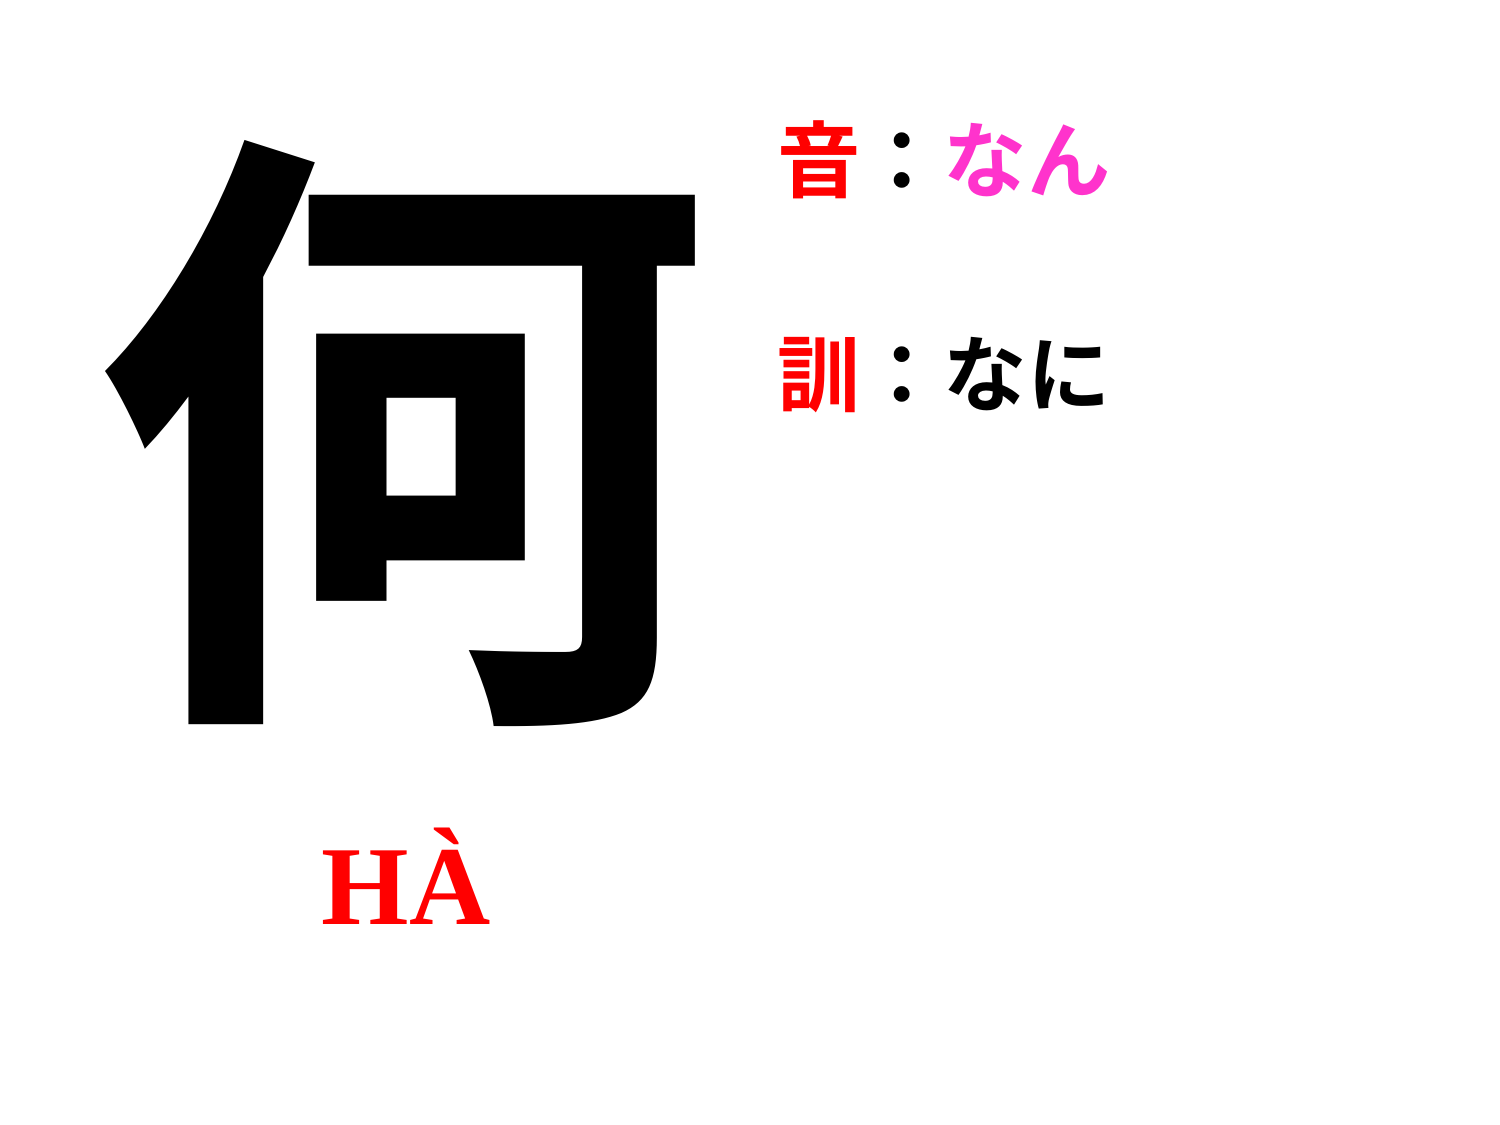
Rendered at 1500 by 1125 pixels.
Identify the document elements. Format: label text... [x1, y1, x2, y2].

list 音：なん 訓：なに [762, 112, 1425, 1005]
list 何 HÀ [75, 125, 738, 1005]
